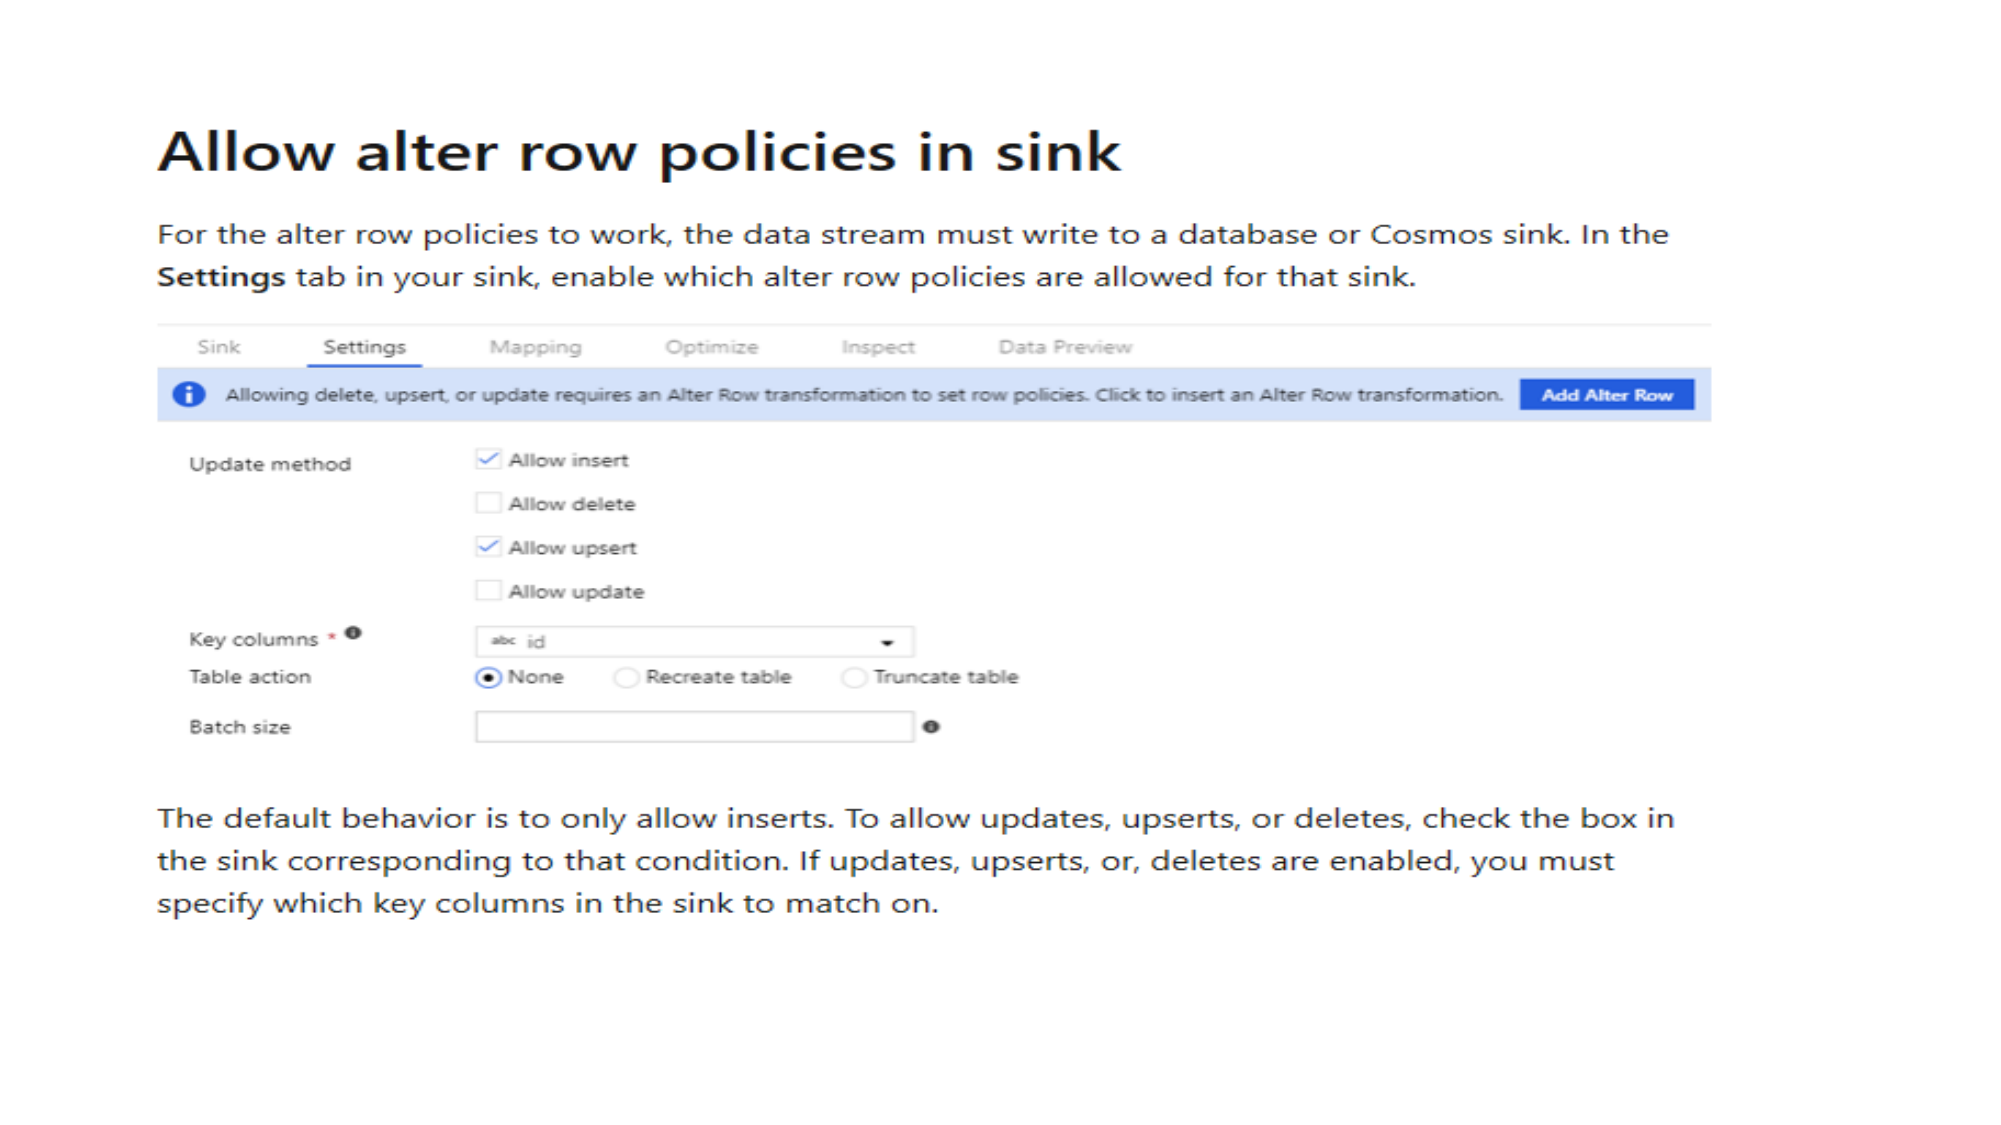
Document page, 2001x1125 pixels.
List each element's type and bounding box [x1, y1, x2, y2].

picture [134, 115, 1780, 935]
